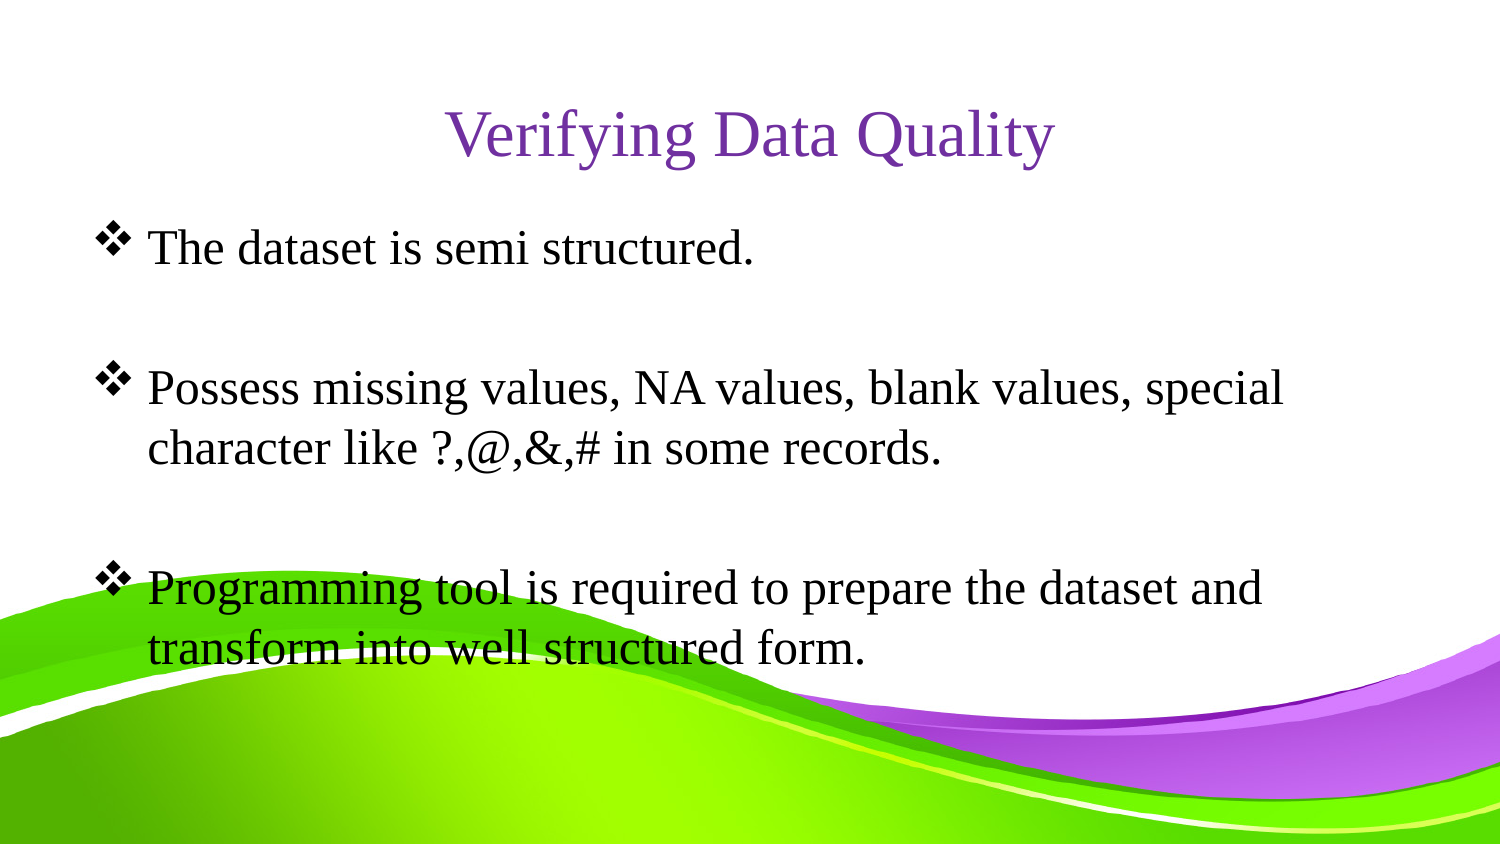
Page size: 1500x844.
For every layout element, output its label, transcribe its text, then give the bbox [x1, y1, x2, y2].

picture [0, 0, 1500, 844]
list The dataset is semi structured. Possess missing values, NA values, blank values, special character like ?,@,&,# in some records. Programming tool is required to prepare the dataset and transform into well structured form. [76, 206, 1429, 764]
title Verifying Data Quality [73, 67, 1429, 193]
